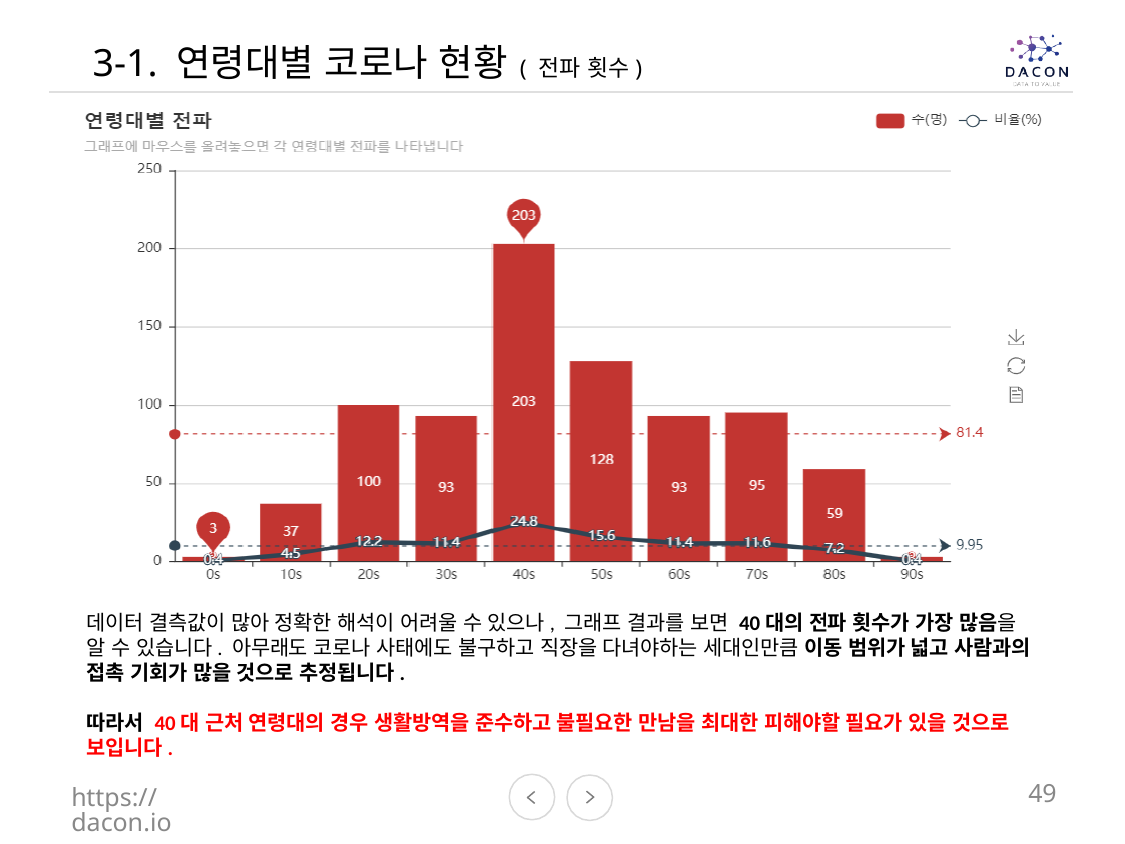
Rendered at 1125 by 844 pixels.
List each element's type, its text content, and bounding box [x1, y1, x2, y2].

picture [1004, 27, 1069, 93]
picture [77, 108, 1076, 603]
text_box 3-1. 연령대별 코로나 현황 ( 전파 횟수) [77, 32, 963, 92]
slide_number 49 [1024, 785, 1058, 844]
text_box 데이터 결측값이 많아 정확한 해석이 어려울 수 있으나, 그래프 결과를 보면 40대의 전파 횟수가 가장 많음을 알 수 있습니다. 아무래도 코로나 사태에도 불구하고 직장을 다녀야하는 세대인만큼 이동 범위가 넓고 사람과의 접촉 기회가 많을 것으로 추정됩니다. 따라서 40대 근처 연령대의 경우 생활방역을 준수하고 불필요한 만남을 최대한 피해야할 필요가 있을 것으로 보입니다. [71, 602, 1054, 768]
footer https://dacon.io [69, 785, 236, 844]
